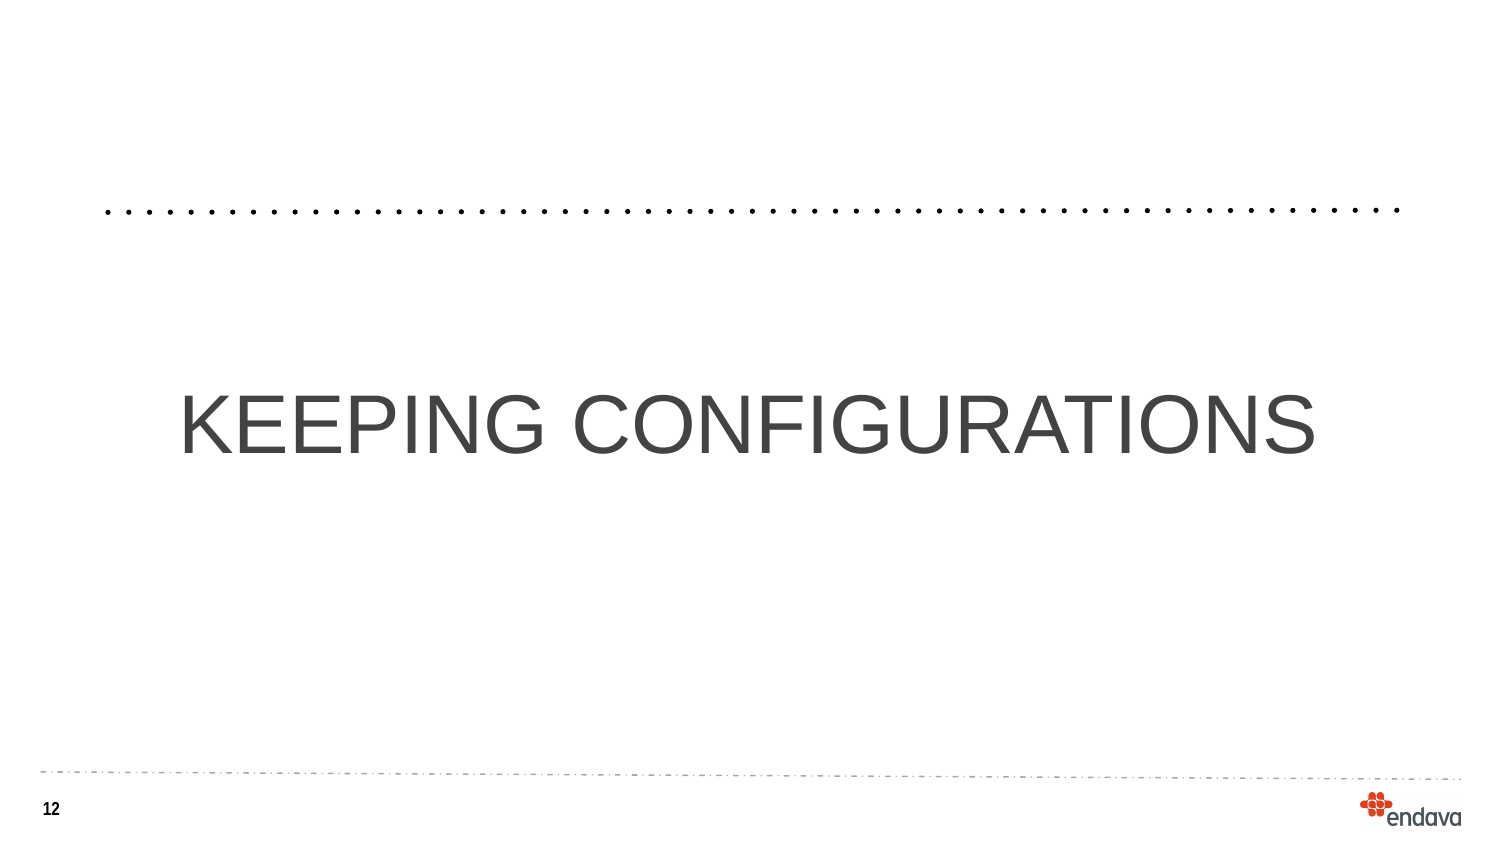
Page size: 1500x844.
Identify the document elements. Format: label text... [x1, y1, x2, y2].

text_box KEEPING CONFIGURATIONS [163, 354, 1367, 432]
picture [1360, 792, 1461, 826]
